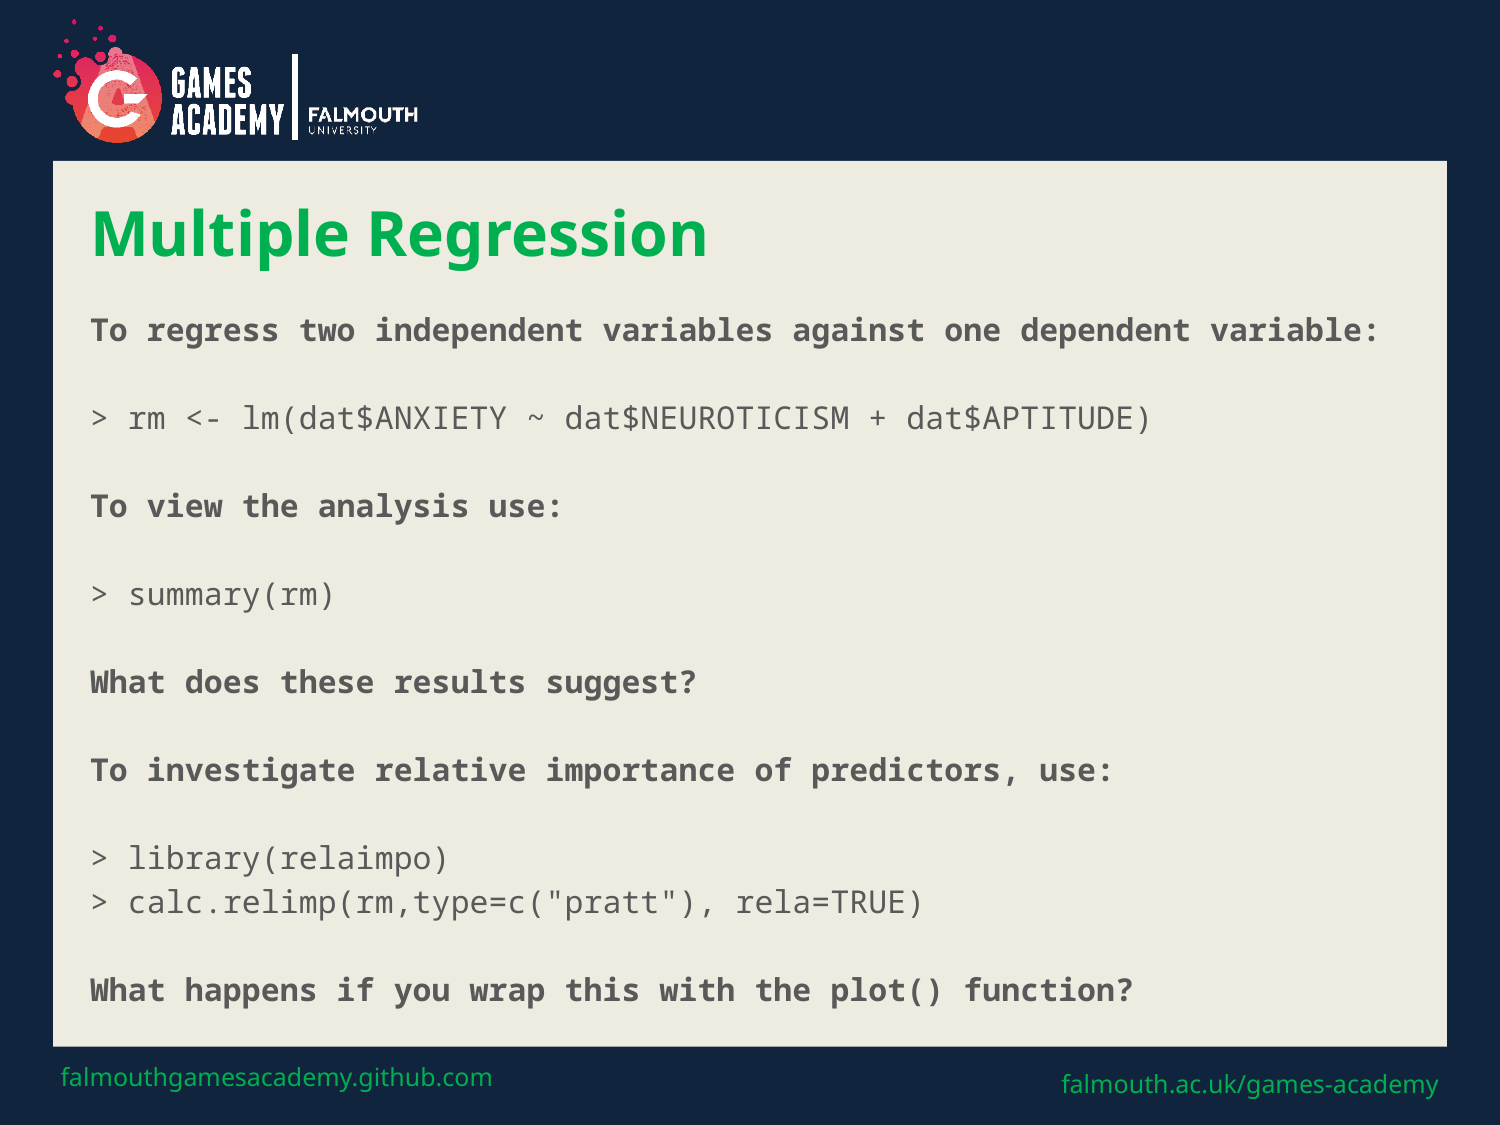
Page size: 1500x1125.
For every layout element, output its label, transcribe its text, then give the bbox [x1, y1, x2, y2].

title Multiple Regression [75, 184, 1425, 279]
picture [53, 19, 284, 143]
picture [304, 104, 420, 138]
list To regress two independent variables against one dependent variable: > rm <- lm(dat$ANXIETY ~ dat$NEUROTICISM + dat$APTITUDE) To view the analysis use: > summary(rm) What does these results suggest? To investigate relative importance of predictors, use: > library(relaimpo) > calc.relimp(rm,type=c("pratt"), rela=TRUE) What happens if you wrap this with the plot() function? [75, 302, 1425, 1024]
